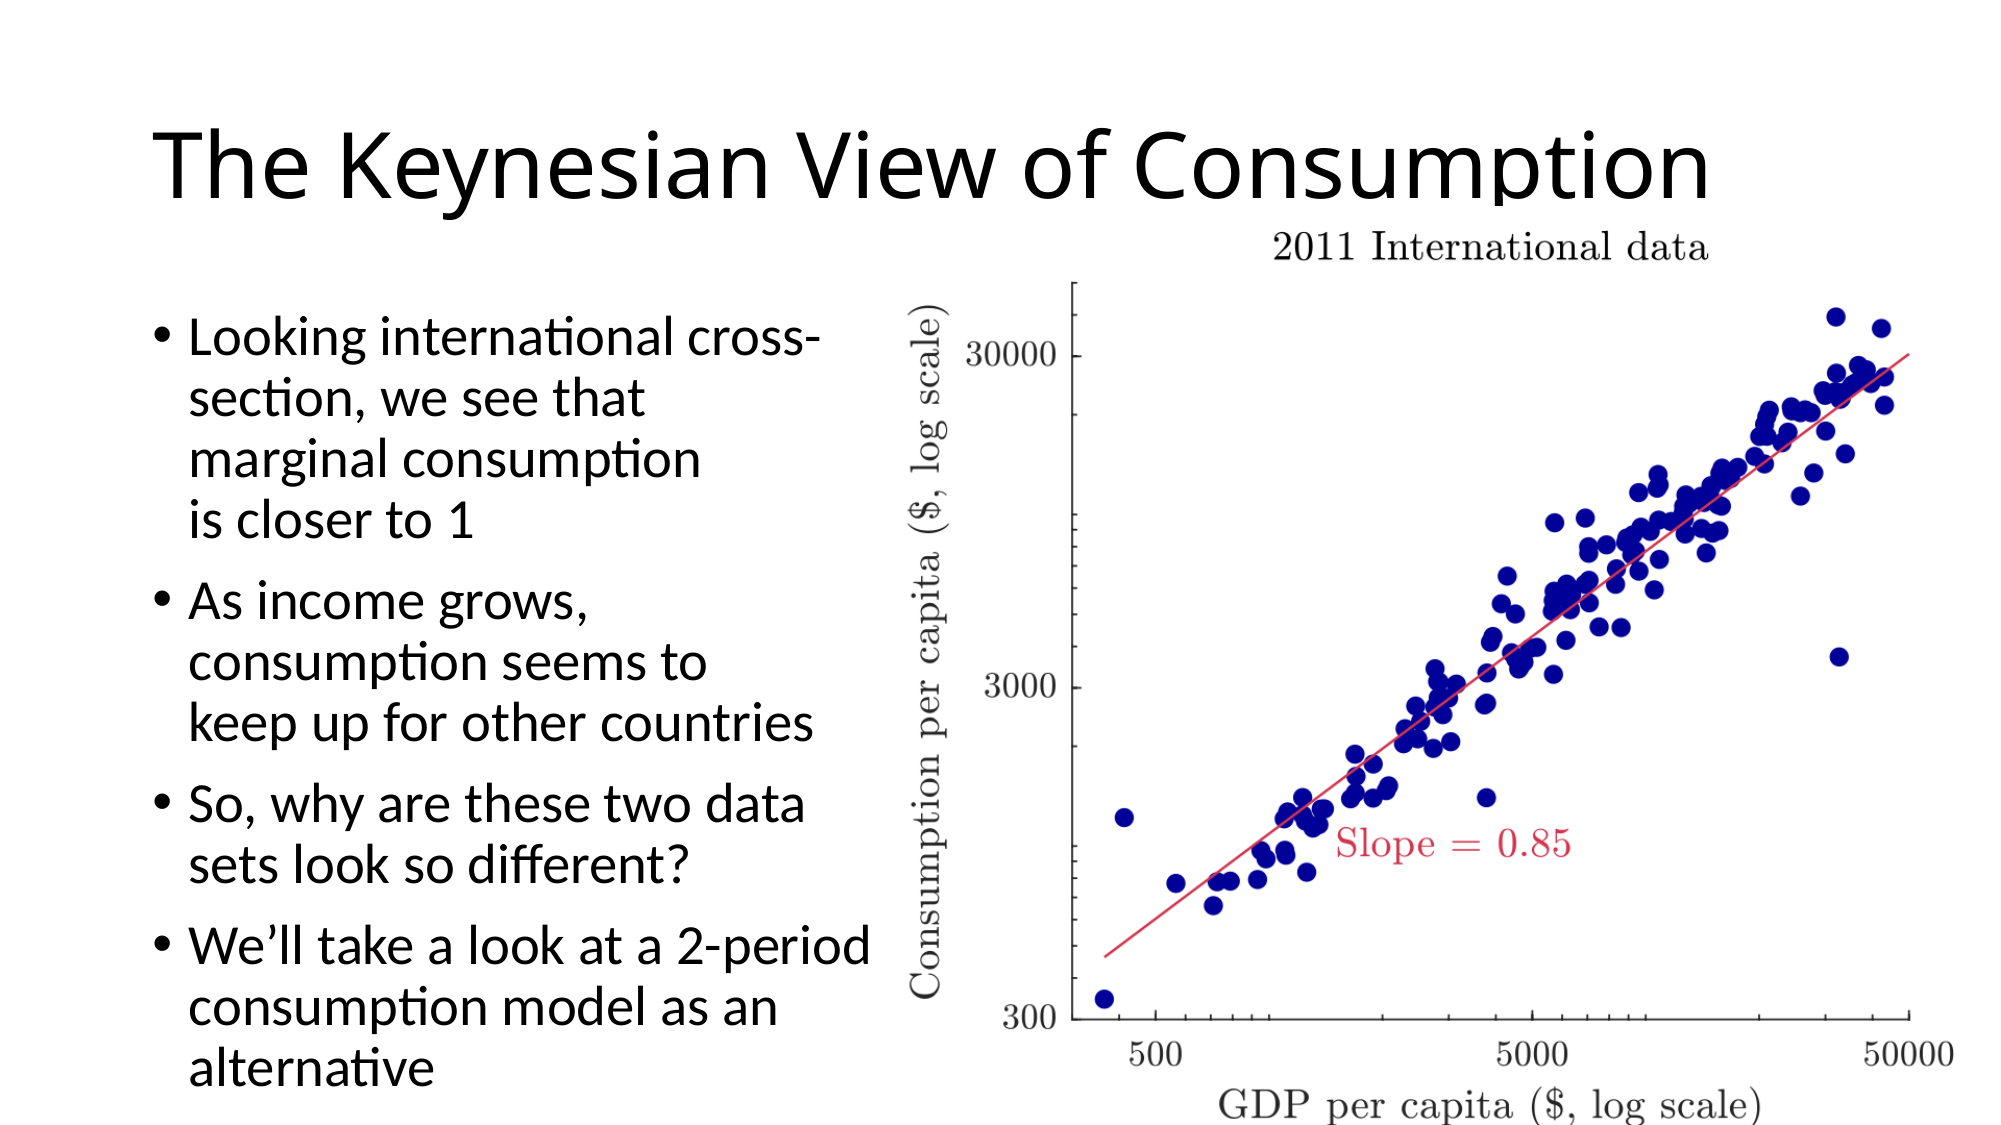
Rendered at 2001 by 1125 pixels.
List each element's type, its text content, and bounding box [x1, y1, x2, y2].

picture [895, 206, 2000, 1125]
title The Keynesian View of Consumption [137, 59, 1863, 278]
list Looking international cross- section, we see that marginal consumption is closer to 1 As income grows, consumption seems to keep up for other countries So, why are these two data sets look so different? We’ll take a look at a 2-period consumption model as an alternative [137, 299, 895, 1111]
